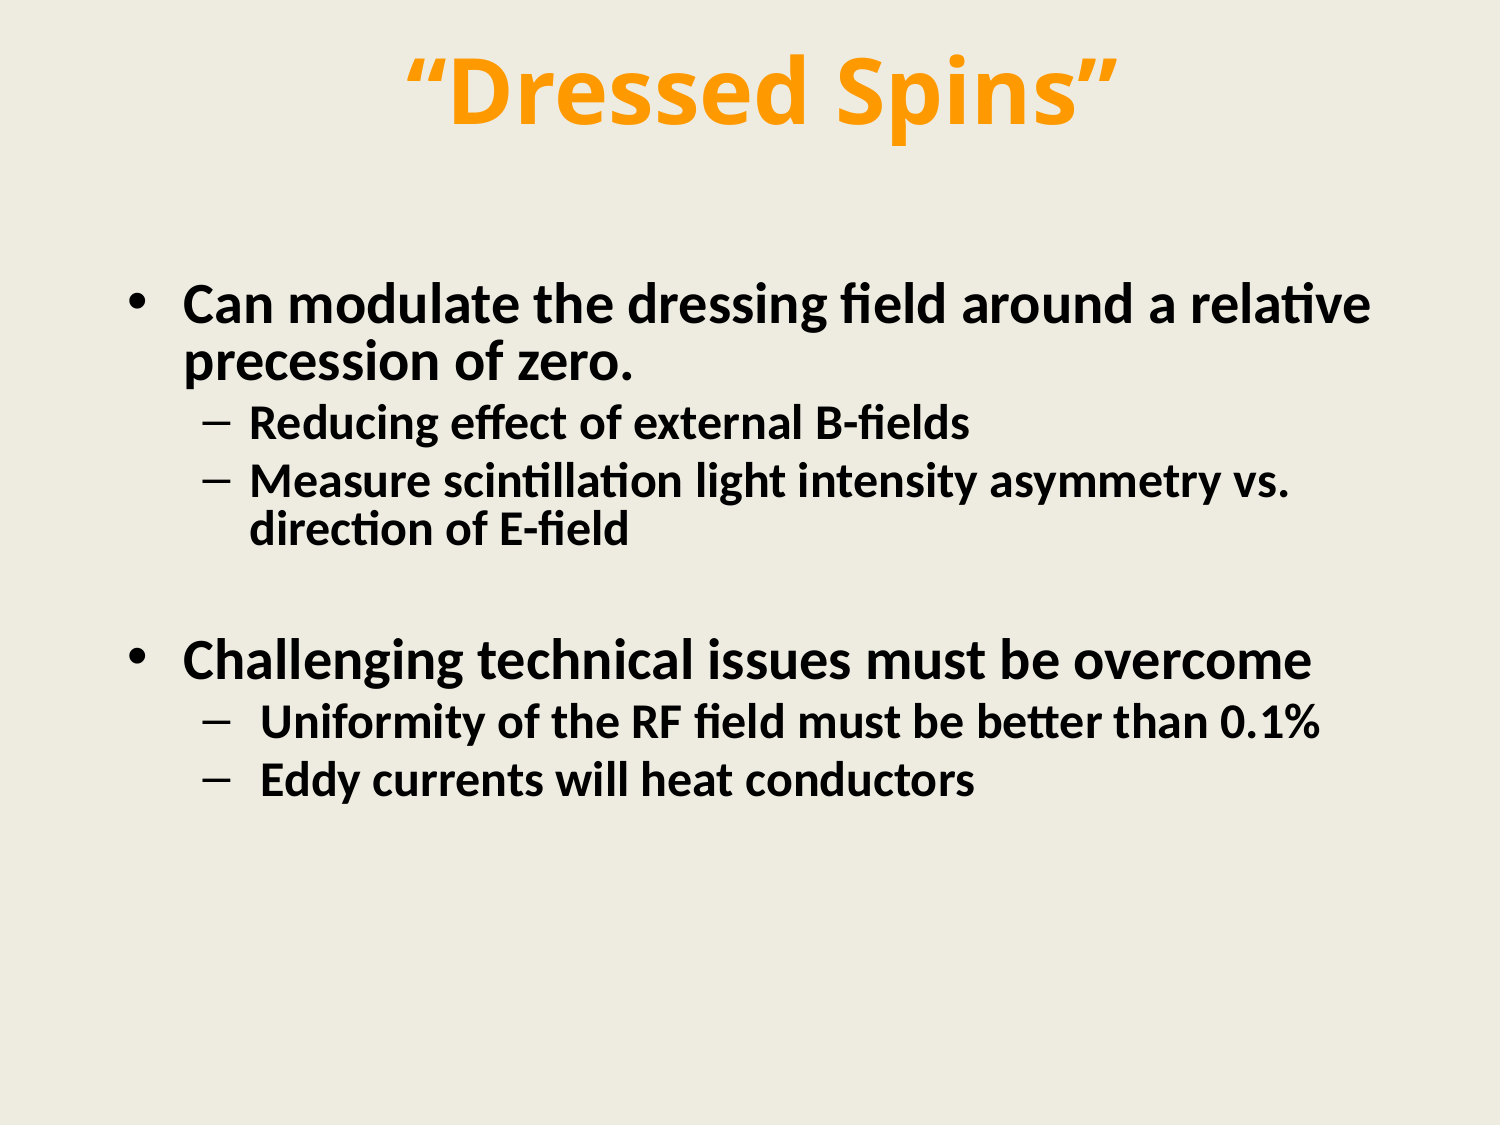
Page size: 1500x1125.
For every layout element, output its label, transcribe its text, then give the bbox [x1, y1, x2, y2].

text_box “Dressed Spins” [124, 24, 1400, 150]
list Can modulate the dressing field around a relative precession of zero. Reducing effect of external B-fields Measure scintillation light intensity asymmetry vs. direction of E-field Challenging technical issues must be overcome Uniformity of the RF field must be better than 0.1% Eddy currents will heat conductors [112, 200, 1425, 975]
